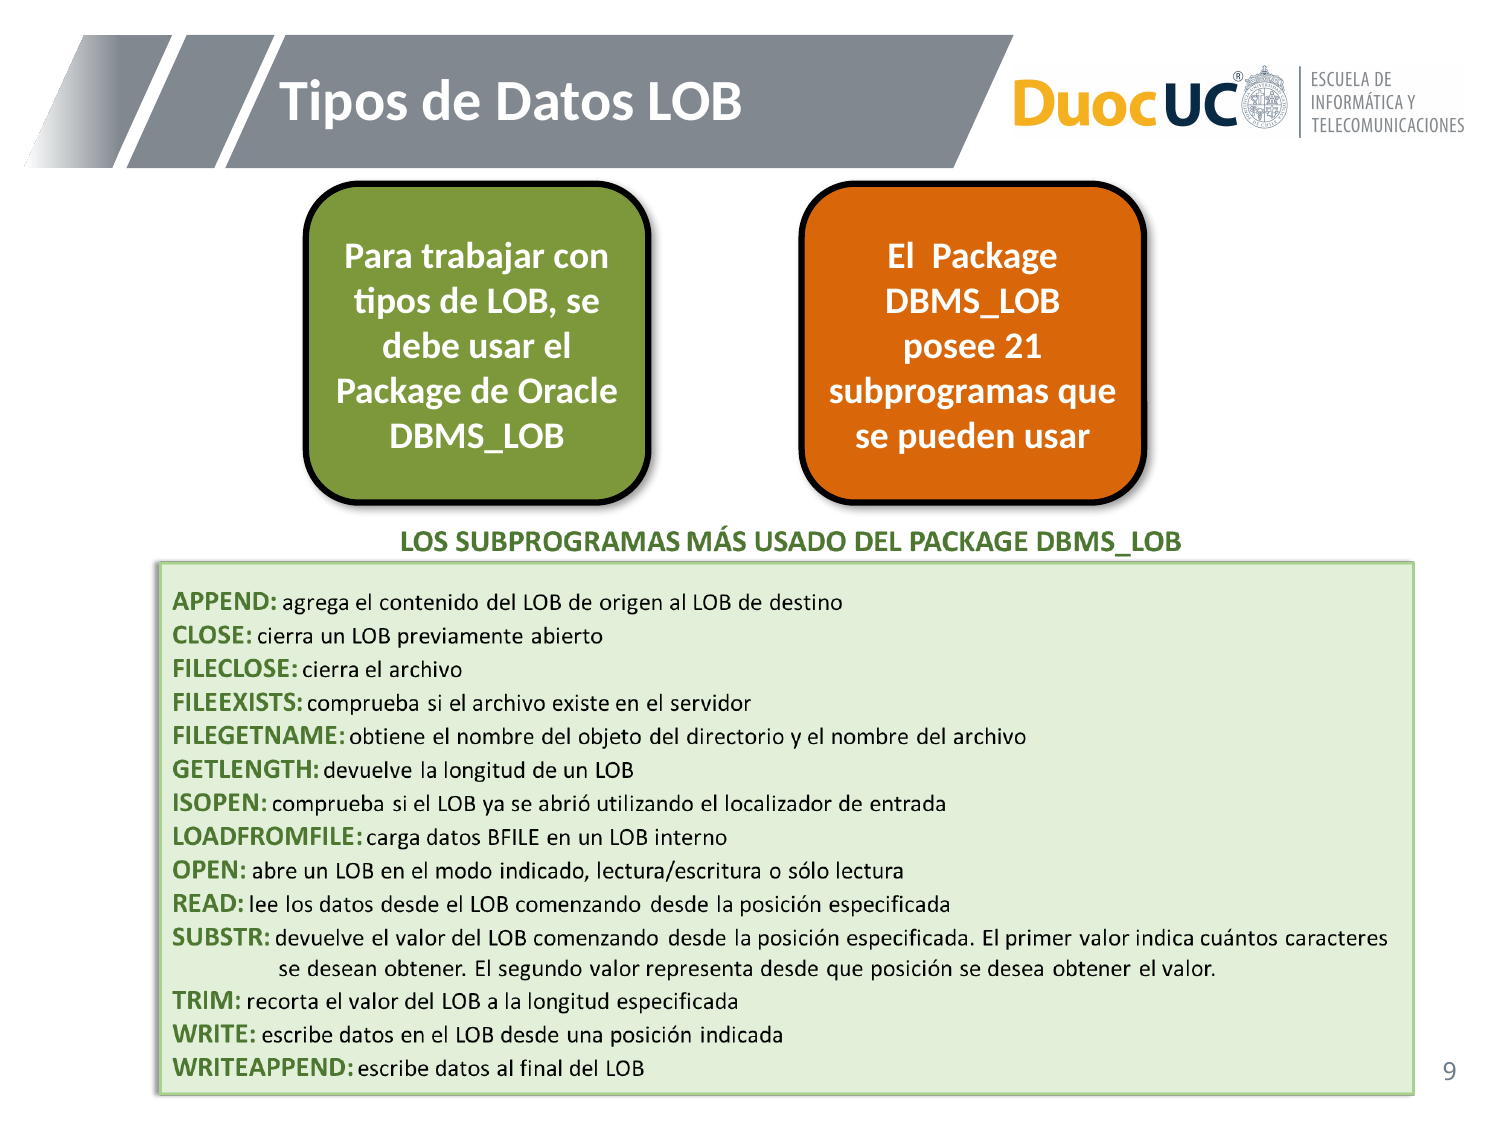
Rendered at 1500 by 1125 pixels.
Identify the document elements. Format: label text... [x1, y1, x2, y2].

picture [1013, 63, 1465, 140]
title Tipos de Datos LOB [264, 34, 969, 169]
text_box El Package DBMS_LOB posee 21 subprogramas que se pueden usar [801, 183, 1145, 503]
picture [143, 512, 1418, 1107]
text_box Para trabajar con tipos de LOB, se debe usar el Package de Oracle DBMS_LOB [305, 183, 649, 503]
